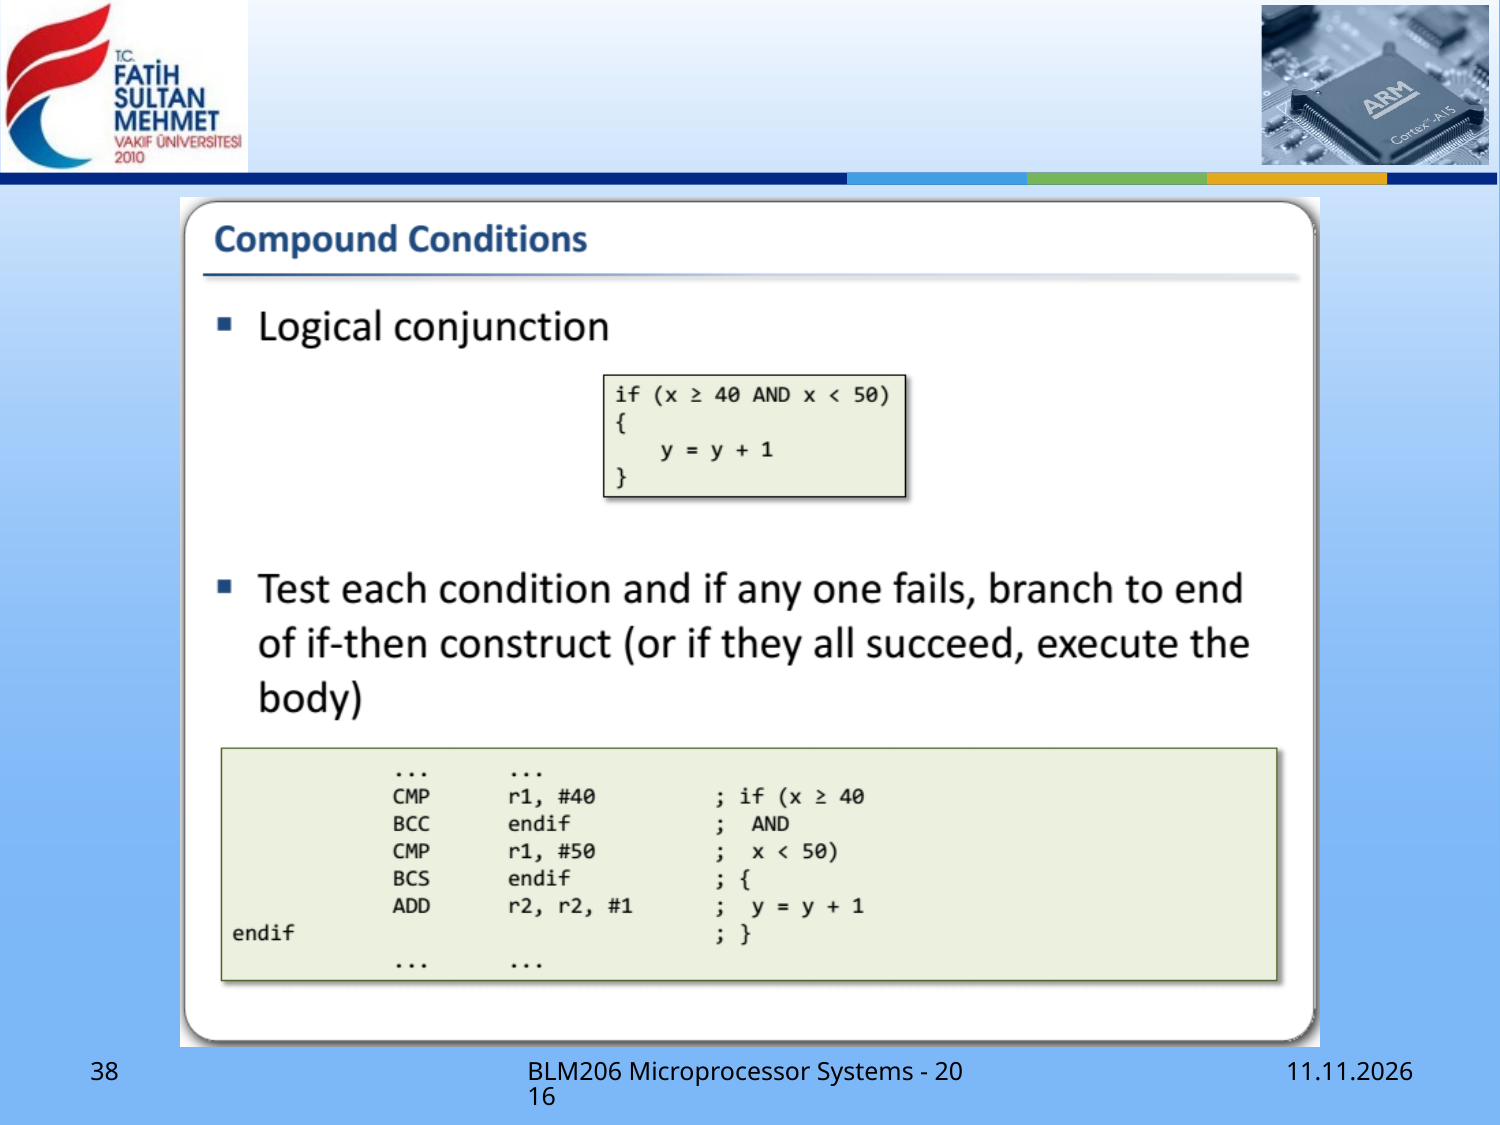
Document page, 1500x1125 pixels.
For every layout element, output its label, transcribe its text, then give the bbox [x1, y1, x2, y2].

picture [1, 0, 248, 172]
picture [1261, 4, 1490, 165]
slide_number 38 [75, 1042, 426, 1103]
footer BLM206 Microprocessor Systems - 2016 [512, 1048, 988, 1103]
picture [179, 197, 1321, 1048]
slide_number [1078, 1042, 1429, 1103]
